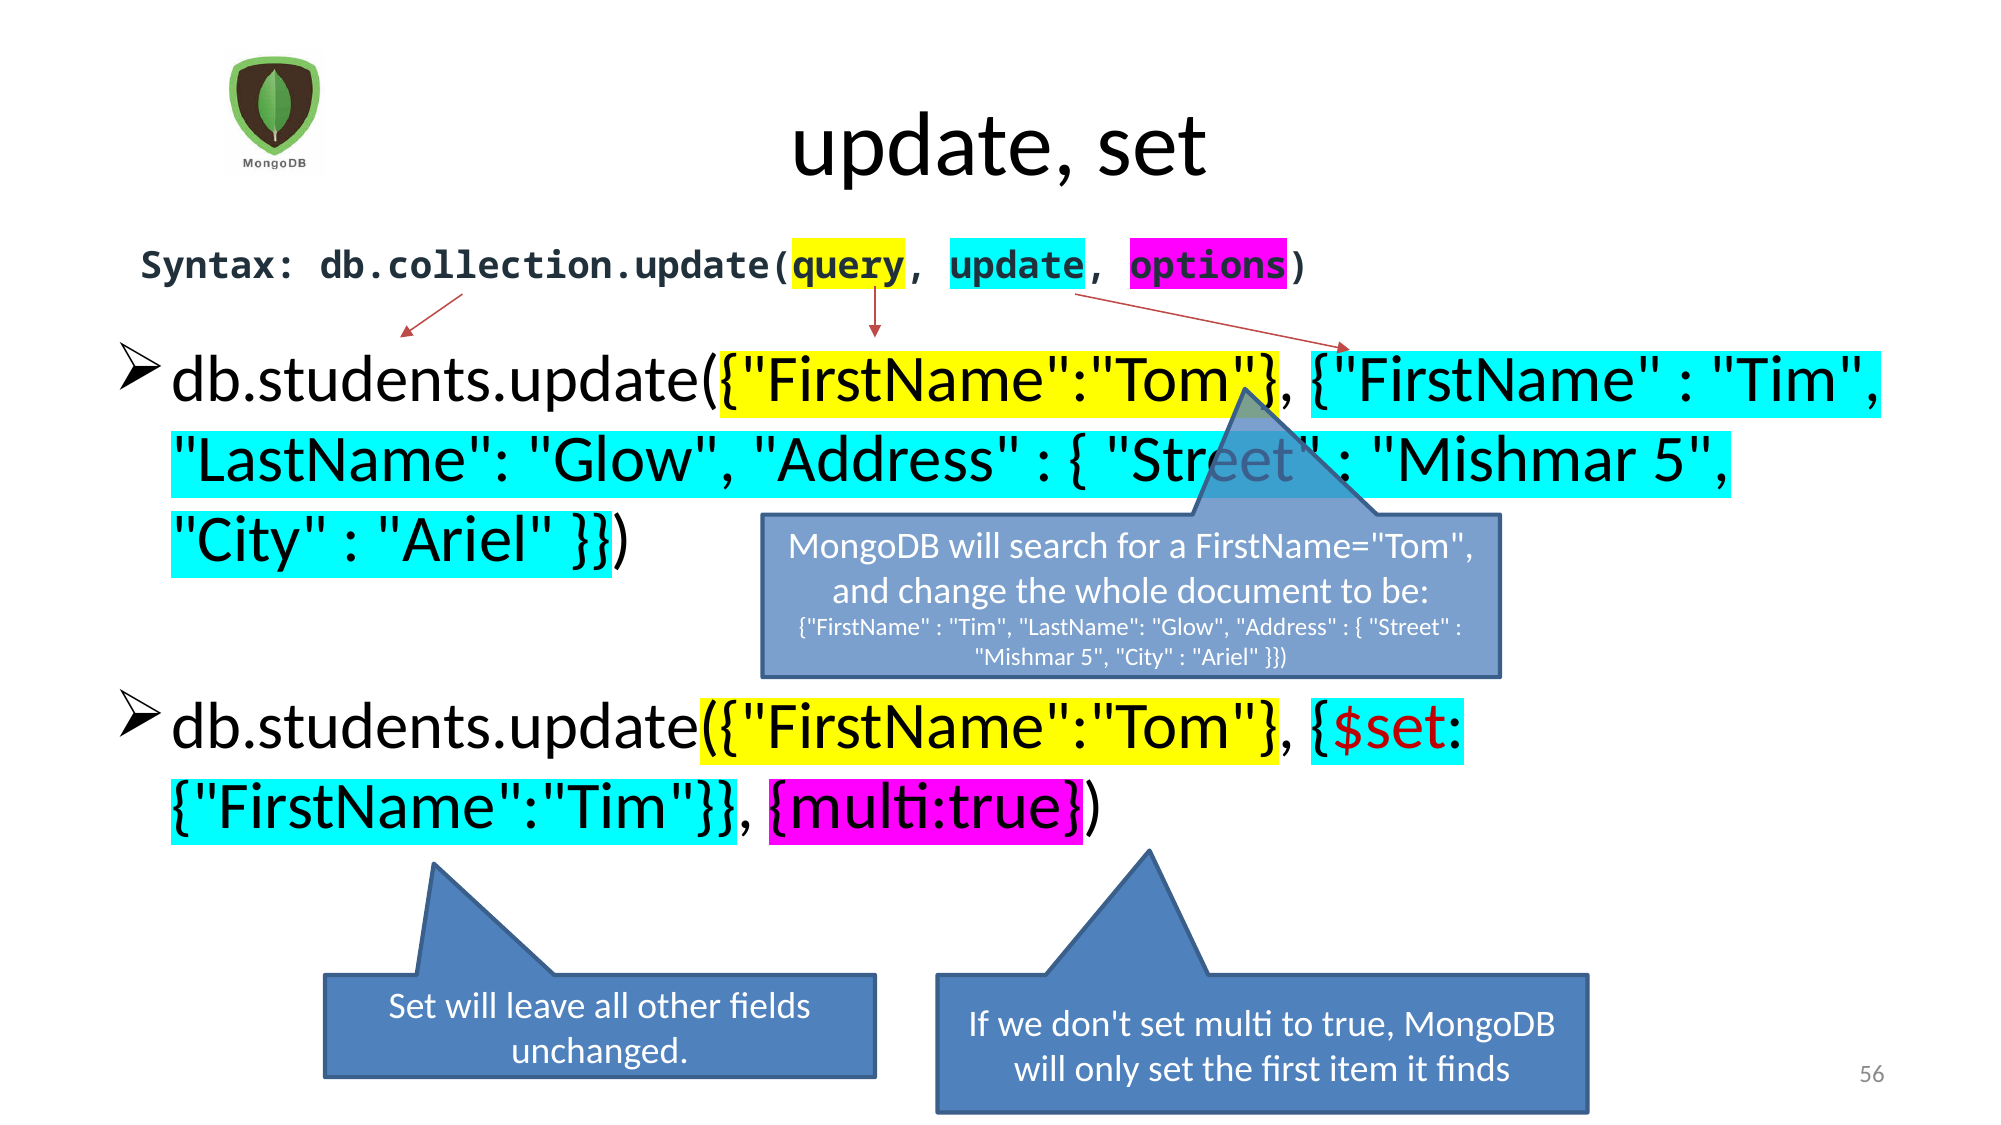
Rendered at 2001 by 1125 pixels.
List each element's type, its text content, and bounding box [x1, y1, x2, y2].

picture [224, 49, 326, 176]
text_box MongoDB will search for a FirstName="Tom", and change the whole document to be: {"FirstName" : "Tim", "LastName": "Glow", "Address" : { "Street" : "Mishmar 5", "City" : "Ariel" }}) [760, 386, 1503, 680]
slide_number 56 [1433, 1042, 1900, 1103]
text_box Set will leave all other fields unchanged. [322, 861, 878, 1080]
text_box If we don't set multi to true, MongoDB will only set the first item it finds [935, 848, 1590, 1115]
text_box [399, 293, 463, 338]
title update, set [99, 45, 1900, 233]
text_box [1074, 293, 1351, 351]
list db.students.update({"FirstName":"Tom"}, {"FirstName" : "Tim", "LastName": "Glow", "Address" : { "Street" : "Mishmar 5", "City" : "Ariel" }}) db.students.update({"FirstName":"Tom"}, {$set:{"FirstName":"Tim"}}, {multi:true}) [99, 327, 1900, 1070]
text_box Syntax: db.collection.update(query, update, options) [124, 233, 1475, 294]
